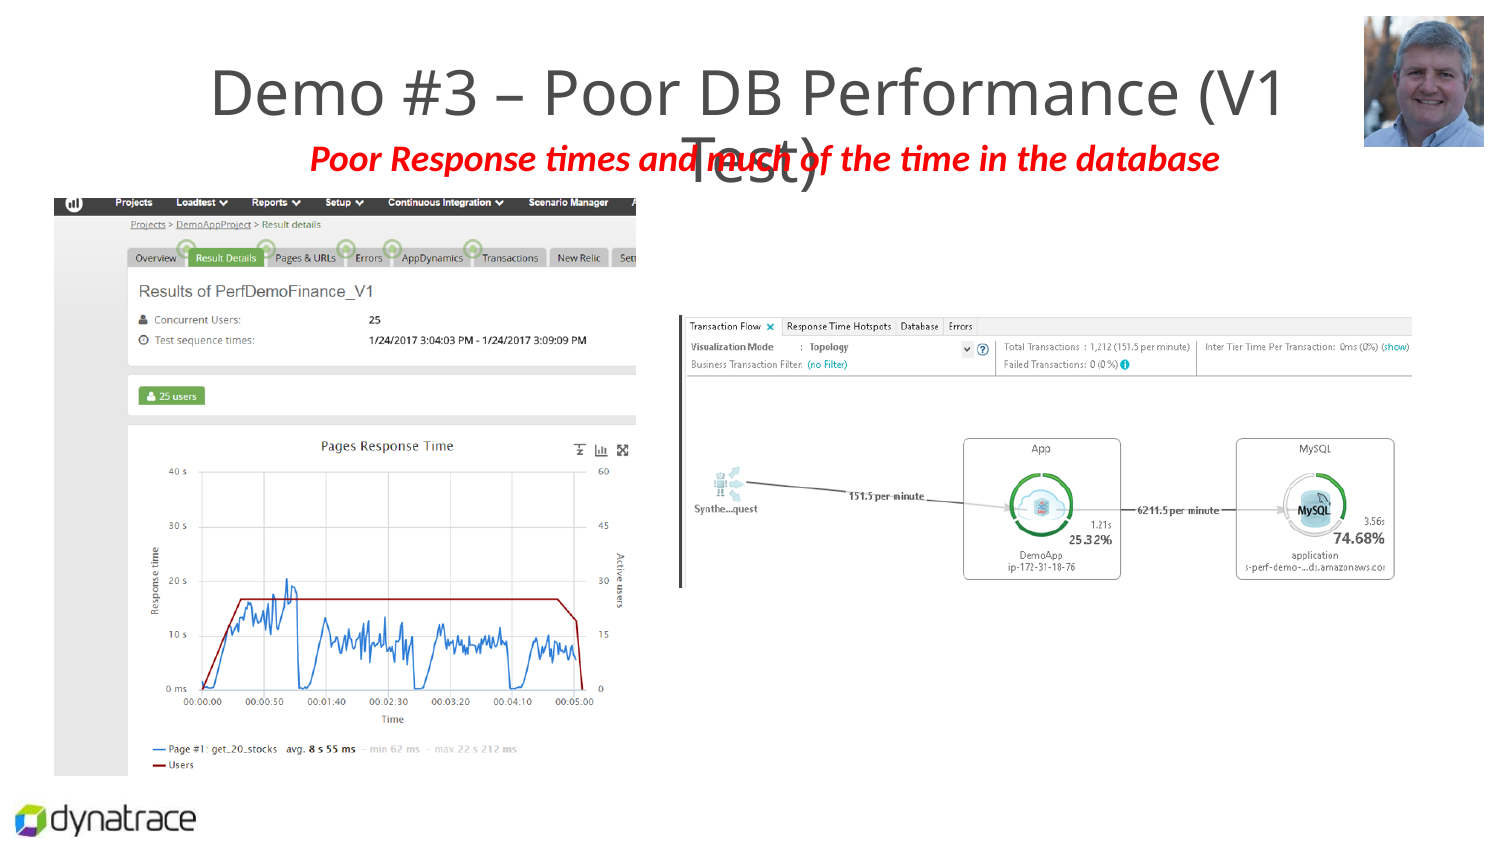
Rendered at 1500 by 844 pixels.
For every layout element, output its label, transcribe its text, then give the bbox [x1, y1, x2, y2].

picture [54, 198, 636, 776]
picture [679, 315, 1412, 588]
title Demo #3 – Poor DB Performance (V1 Test) [146, 53, 1354, 147]
text_box Poor Response times and much of the time in the database [295, 126, 1237, 187]
picture [14, 799, 204, 838]
picture [1364, 16, 1484, 147]
